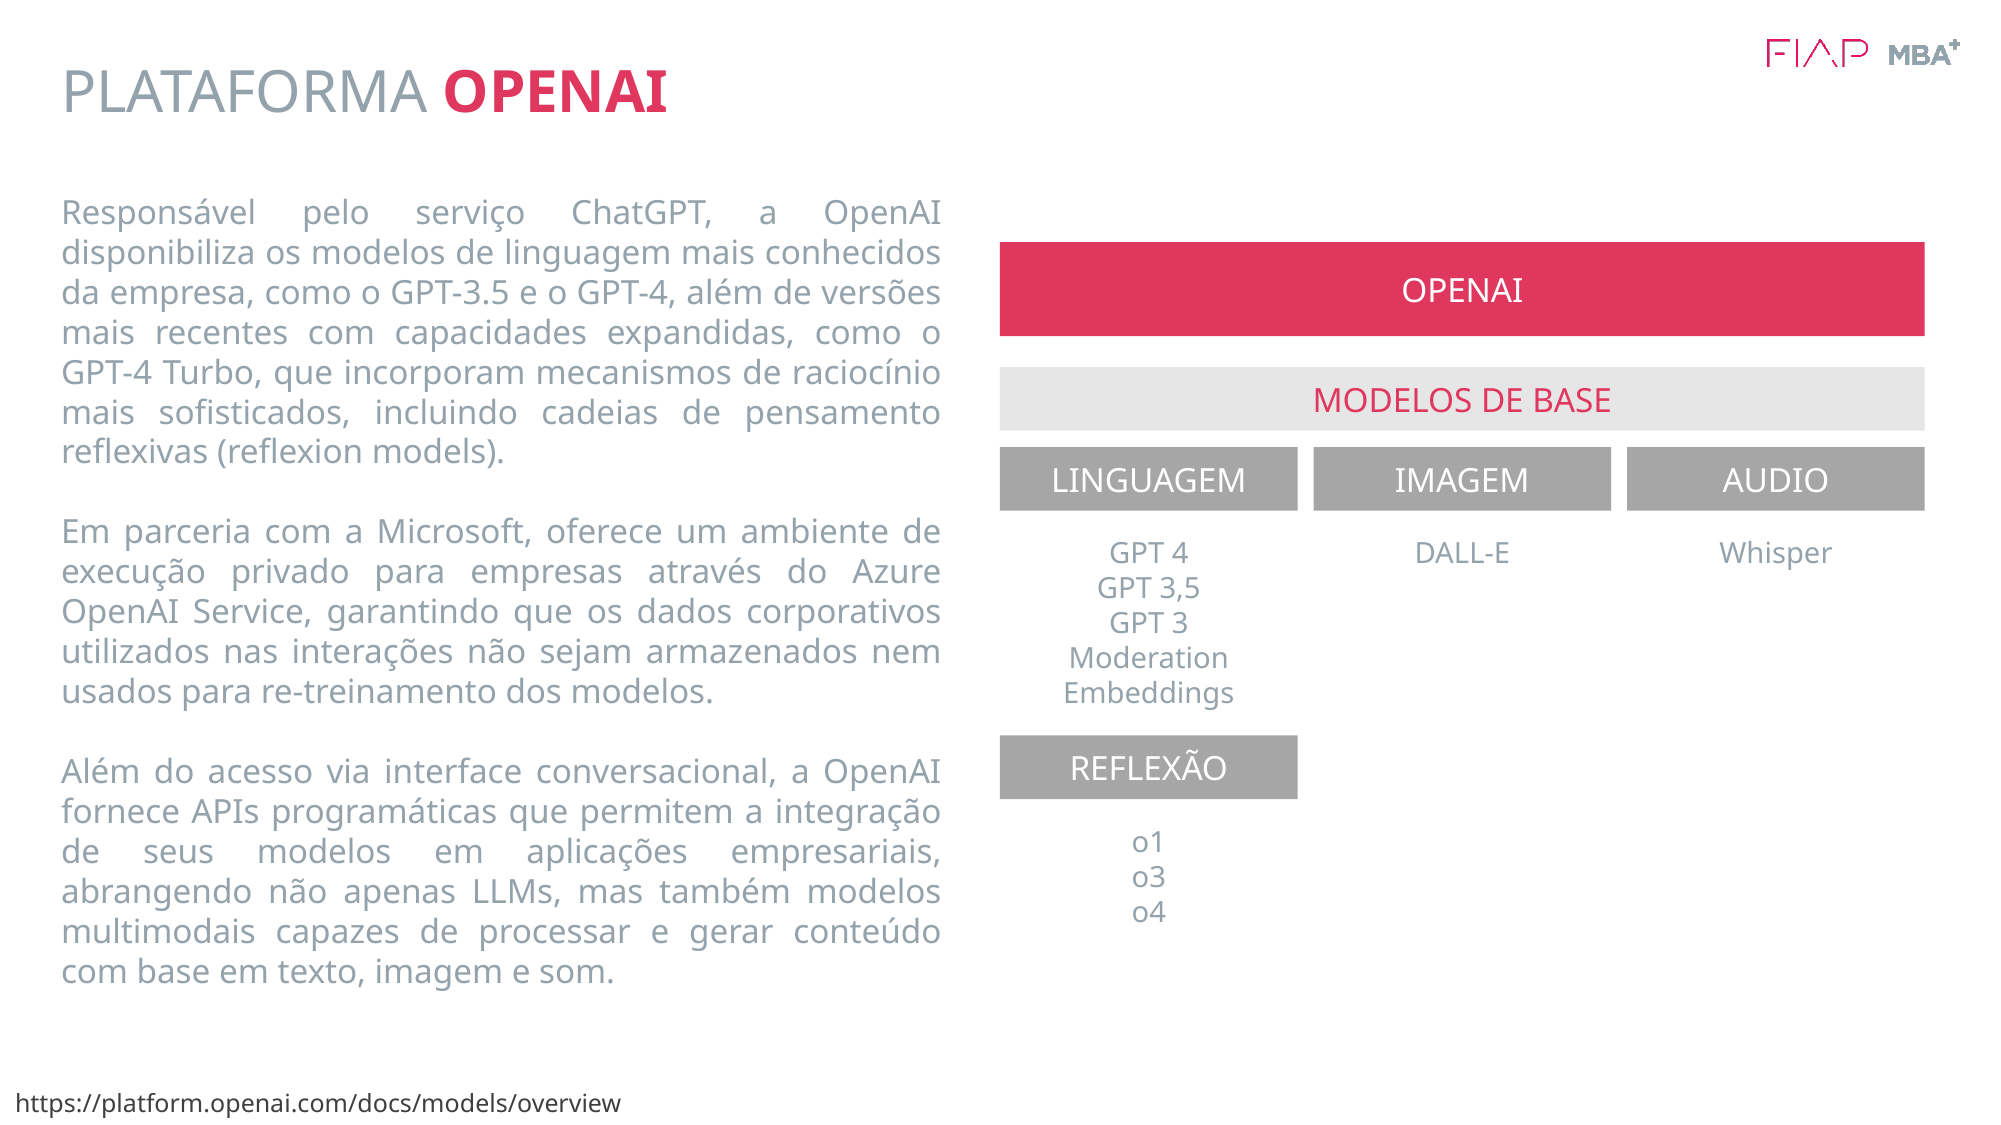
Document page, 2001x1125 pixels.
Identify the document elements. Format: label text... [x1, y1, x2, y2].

text_box MODELOS DE BASE [999, 367, 1925, 431]
title PLATAFORMA OPENAI [46, 43, 1771, 138]
text_box OPENAI [999, 242, 1925, 337]
text_box AUDIO [1627, 447, 1925, 511]
text_box Responsável pelo serviço ChatGPT, a OpenAI disponibiliza os modelos de linguagem mais conhecidos da empresa, como o GPT-3.5 e o GPT-4, além de versões mais recentes com capacidades expandidas, como o GPT-4 Turbo, que incorporam mecanismos de raciocínio mais sofisticados, incluindo cadeias de pensamento reflexivas (reflexion models). Em parceria com a Microsoft, oferece um ambiente de execução privado para empresas através do Azure OpenAI Service, garantindo que os dados corporativos utilizados nas interações não sejam armazenados nem usados para re-treinamento dos modelos. Além do acesso via interface conversacional, a OpenAI fornece APIs programáticas que permitem a integração de seus modelos em aplicações empresariais, abrangendo não apenas LLMs, mas também modelos multimodais capazes de processar e gerar conteúdo com base em texto, imagem e som. [46, 183, 958, 998]
text_box GPT 4 GPT 3,5 GPT 3 Moderation Embeddings [999, 527, 1298, 717]
text_box IMAGEM [1313, 447, 1612, 511]
text_box https://platform.openai.com/docs/models/overview [0, 1079, 861, 1125]
text_box REFLEXÃO [999, 735, 1298, 800]
picture [1888, 36, 1961, 66]
text_box o1 o3 o4 [999, 815, 1298, 936]
text_box LINGUAGEM [999, 447, 1298, 511]
picture [1767, 39, 1868, 67]
text_box DALL-E [1313, 527, 1612, 577]
text_box Whisper [1627, 527, 1925, 577]
